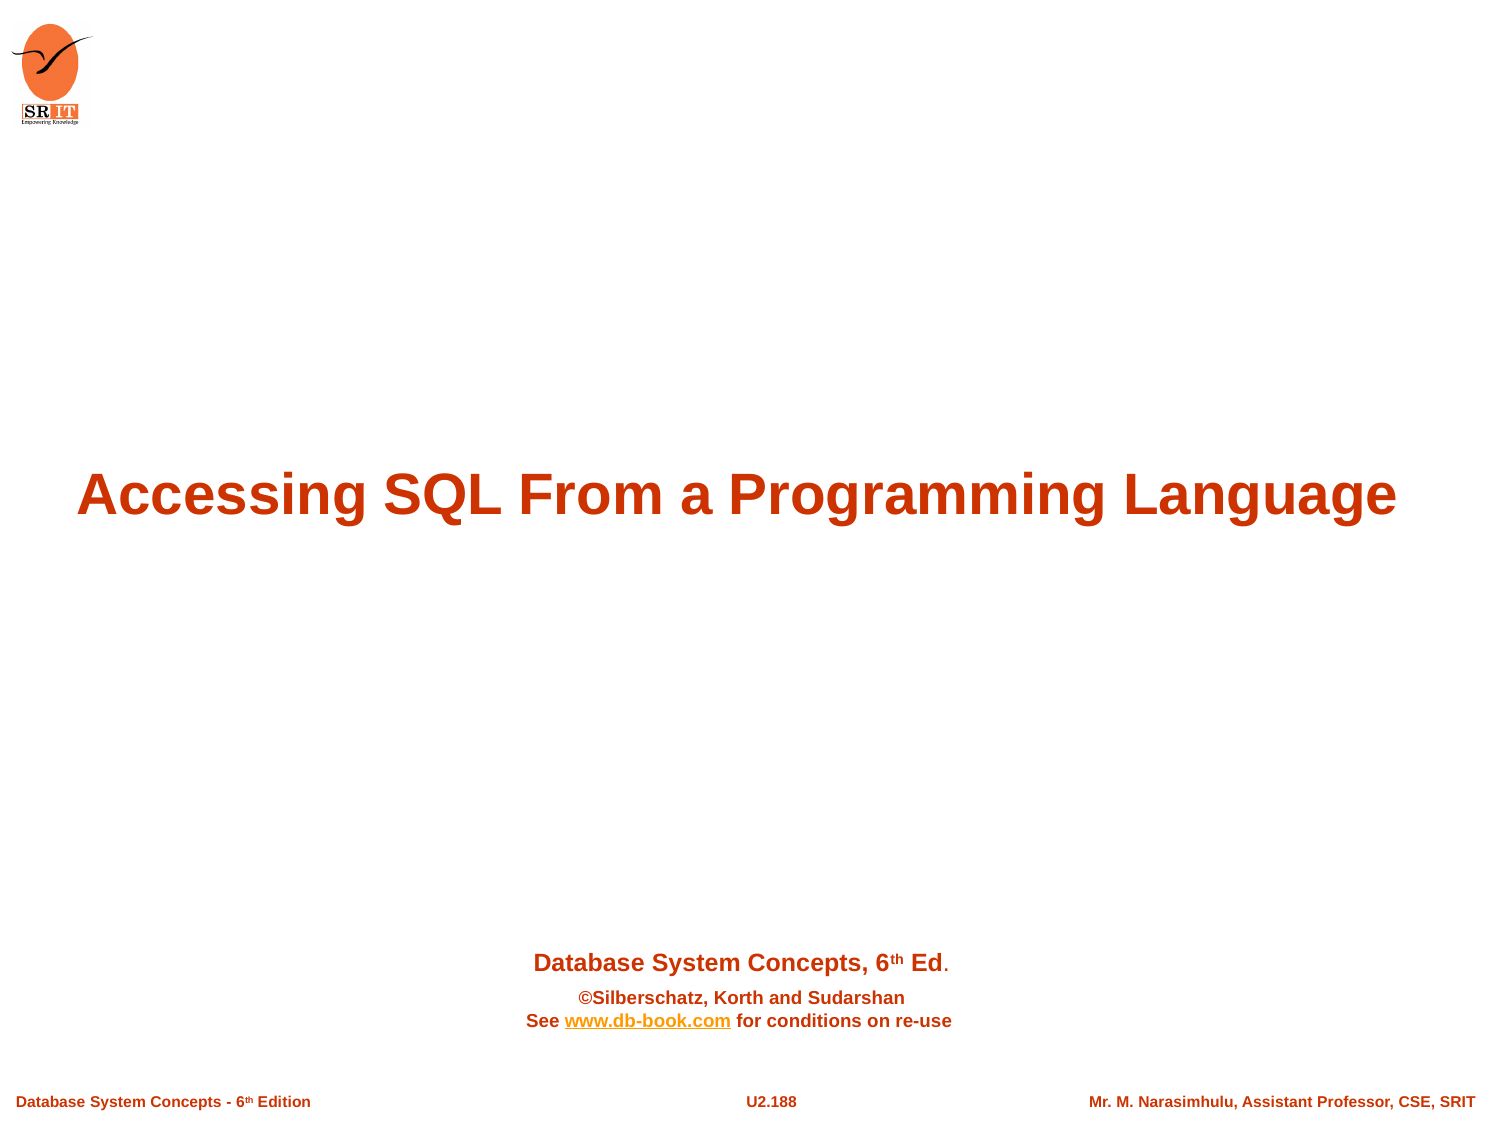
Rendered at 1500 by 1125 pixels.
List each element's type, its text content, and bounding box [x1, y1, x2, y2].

title Accessing SQL From a Programming Language [57, 374, 1418, 604]
picture [11, 19, 93, 128]
